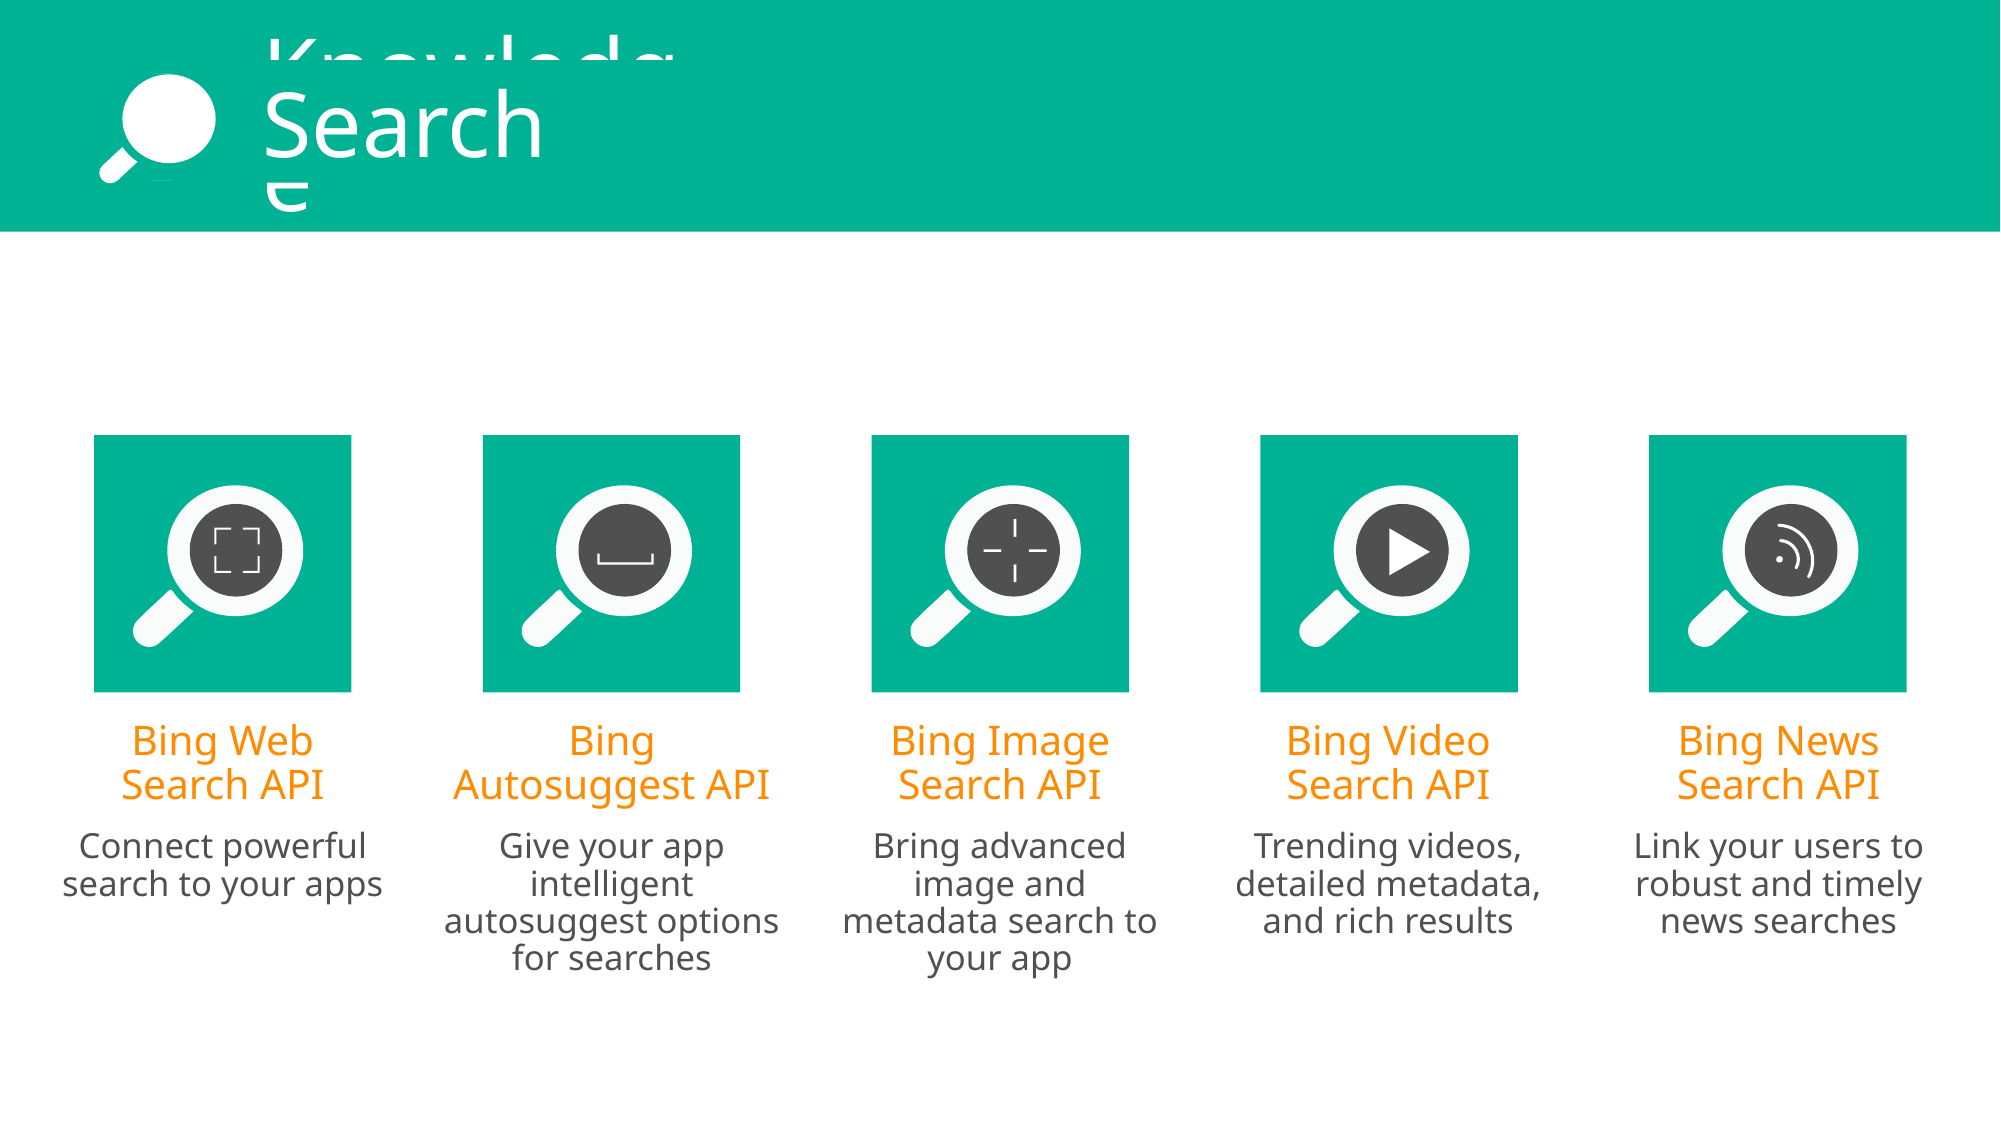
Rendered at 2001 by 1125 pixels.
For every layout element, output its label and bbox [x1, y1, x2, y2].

text_box [94, 434, 352, 693]
text_box [1211, 695, 1566, 950]
text_box [417, 695, 805, 950]
text_box [871, 434, 1130, 693]
text_box [0, 0, 2000, 233]
text_box [1260, 434, 1518, 693]
text_box [61, 59, 719, 185]
text_box [46, 695, 400, 913]
text_box [805, 695, 1195, 950]
text_box [1649, 434, 1907, 693]
text_box [482, 434, 741, 693]
text_box [1602, 695, 1956, 950]
